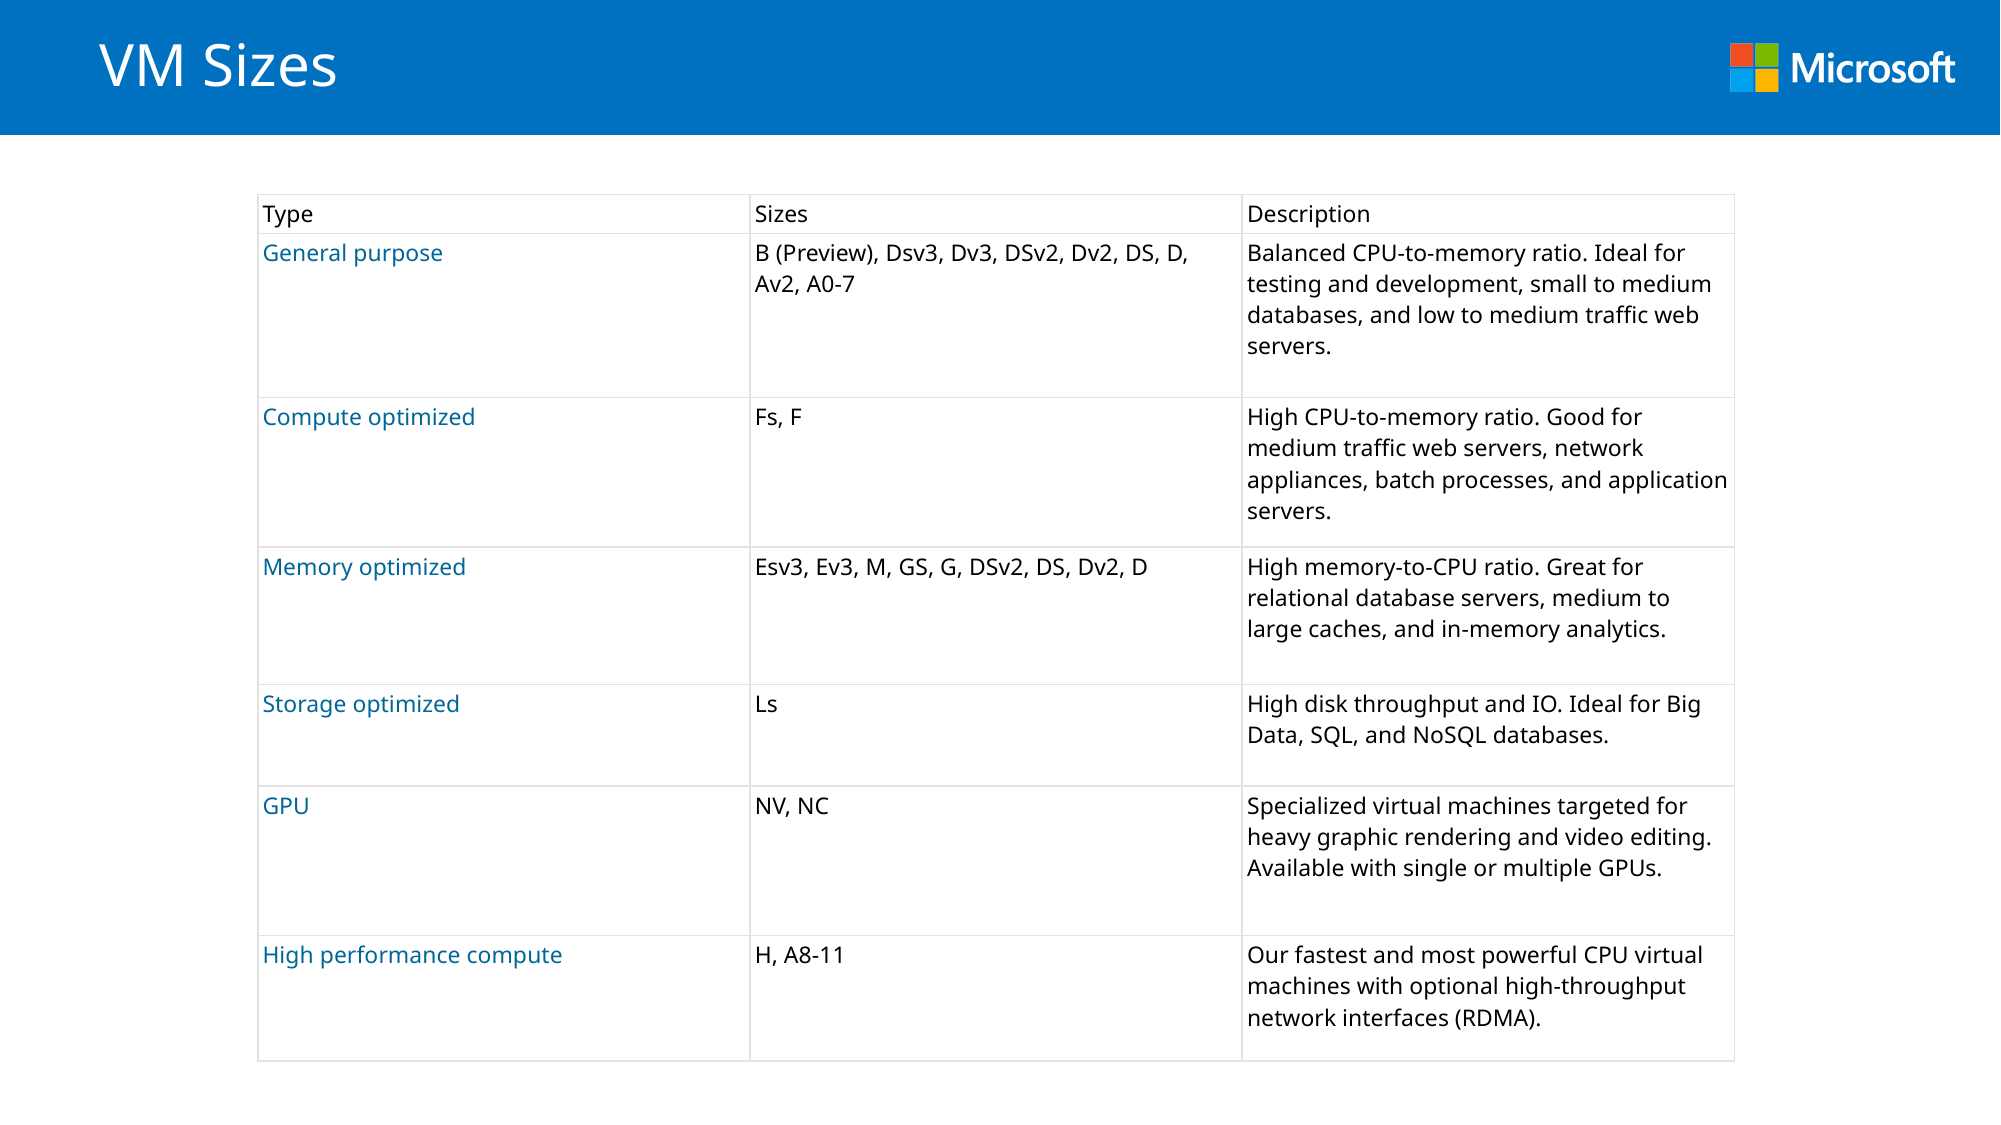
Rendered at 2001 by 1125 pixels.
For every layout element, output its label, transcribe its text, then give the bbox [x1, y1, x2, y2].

table_cell Storage optimized [259, 685, 749, 785]
table_cell GPU [259, 787, 749, 935]
table_cell General purpose [259, 234, 749, 397]
table_header Sizes [751, 195, 1241, 233]
table_cell High performance compute [259, 936, 749, 1060]
table_header Description [1243, 195, 1734, 233]
table_cell High disk throughput and IO. Ideal for Big Data, SQL, and NoSQL databases. [1243, 685, 1734, 785]
table_cell Our fastest and most powerful CPU virtual machines with optional high-throughput network interfaces (RDMA). [1243, 936, 1734, 1060]
table_cell High memory-to-CPU ratio. Great for relational database servers, medium to large caches, and in-memory analytics. [1243, 548, 1734, 684]
table_cell Esv3, Ev3, M, GS, G, DSv2, DS, Dv2, D [751, 548, 1241, 684]
table_cell Specialized virtual machines targeted for heavy graphic rendering and video editing. Available with single or multiple GPUs. [1243, 787, 1734, 935]
table_cell High CPU-to-memory ratio. Good for medium traffic web servers, network appliances, batch processes, and application servers. [1243, 398, 1734, 546]
table_cell H, A8-11 [751, 936, 1241, 1060]
picture [1901, 14, 1986, 121]
table_header Type [259, 195, 749, 233]
table_cell Balanced CPU-to-memory ratio. Ideal for testing and development, small to medium databases, and low to medium traffic web servers. [1243, 234, 1734, 397]
table_cell Fs, F [751, 398, 1241, 546]
table_cell Ls [751, 685, 1241, 785]
table_cell Compute optimized [259, 398, 749, 546]
table_cell NV, NC [751, 787, 1241, 935]
table_cell B (Preview), Dsv3, Dv3, DSv2, Dv2, DS, D, Av2, A0-7 [751, 234, 1241, 397]
table_cell Memory optimized [259, 548, 749, 684]
title VM Sizes [99, 0, 1901, 136]
